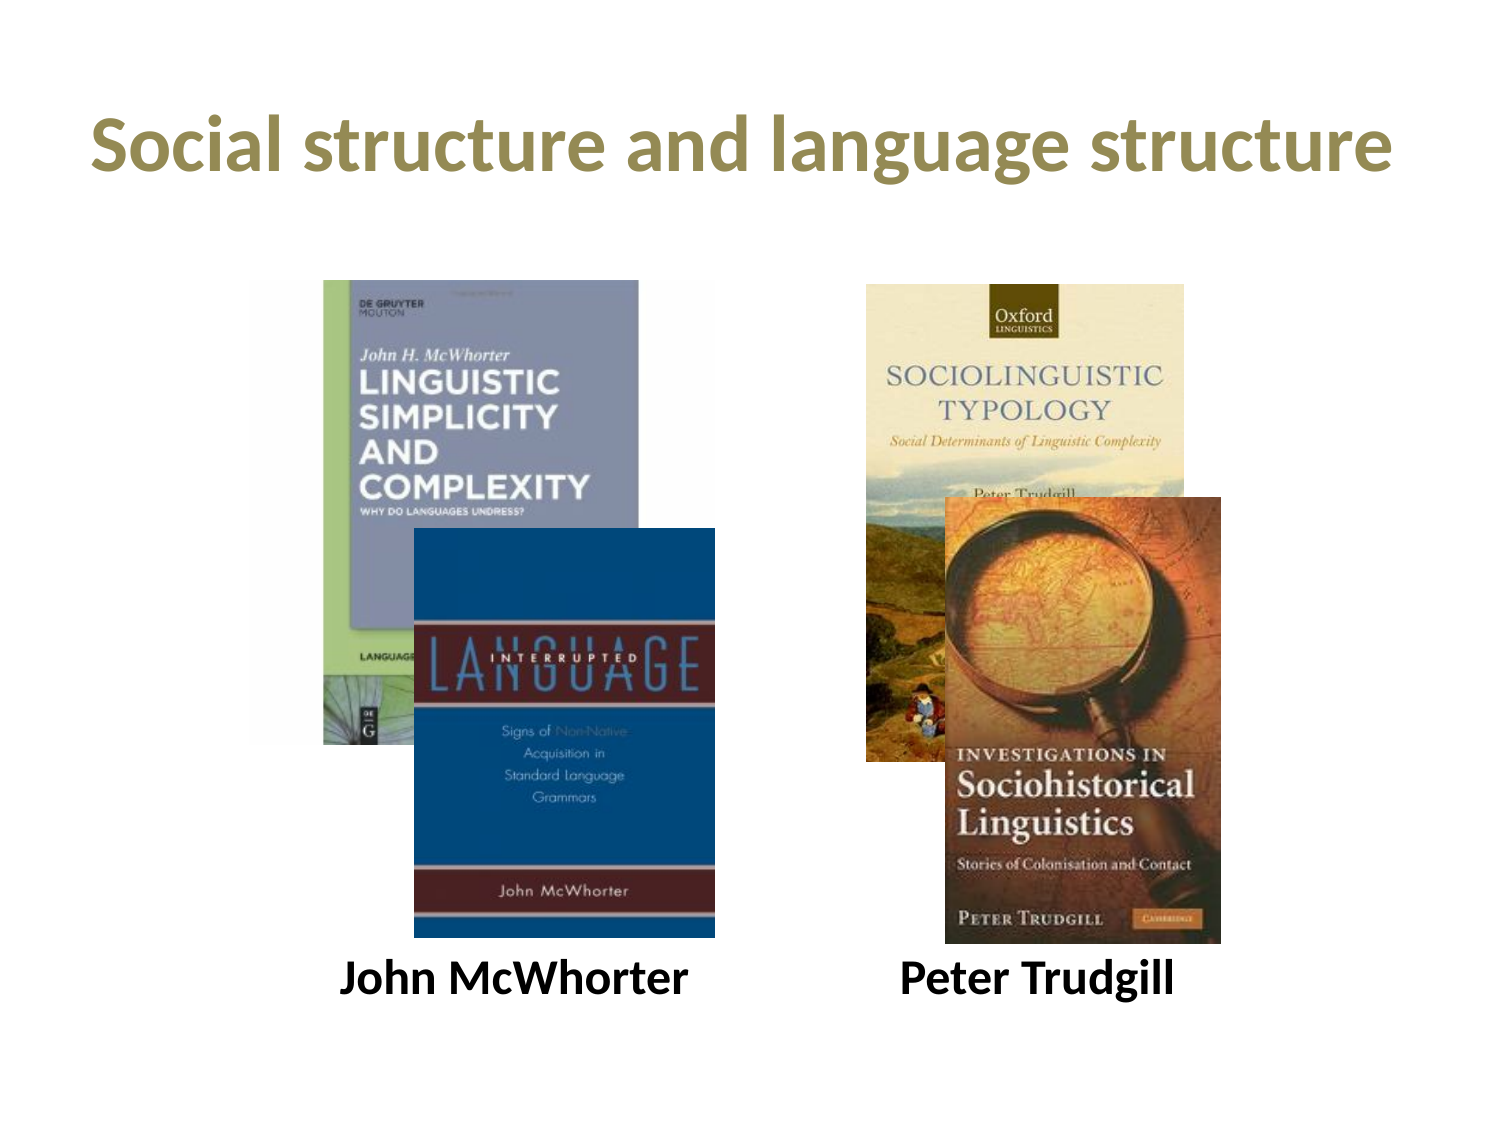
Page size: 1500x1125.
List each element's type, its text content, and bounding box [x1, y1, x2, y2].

text_box Social structure and language structure [74, 45, 1425, 233]
text_box Peter Trudgill [835, 936, 1240, 1059]
picture [866, 284, 1222, 944]
text_box John McWhorter [312, 936, 717, 1059]
picture [249, 279, 715, 939]
